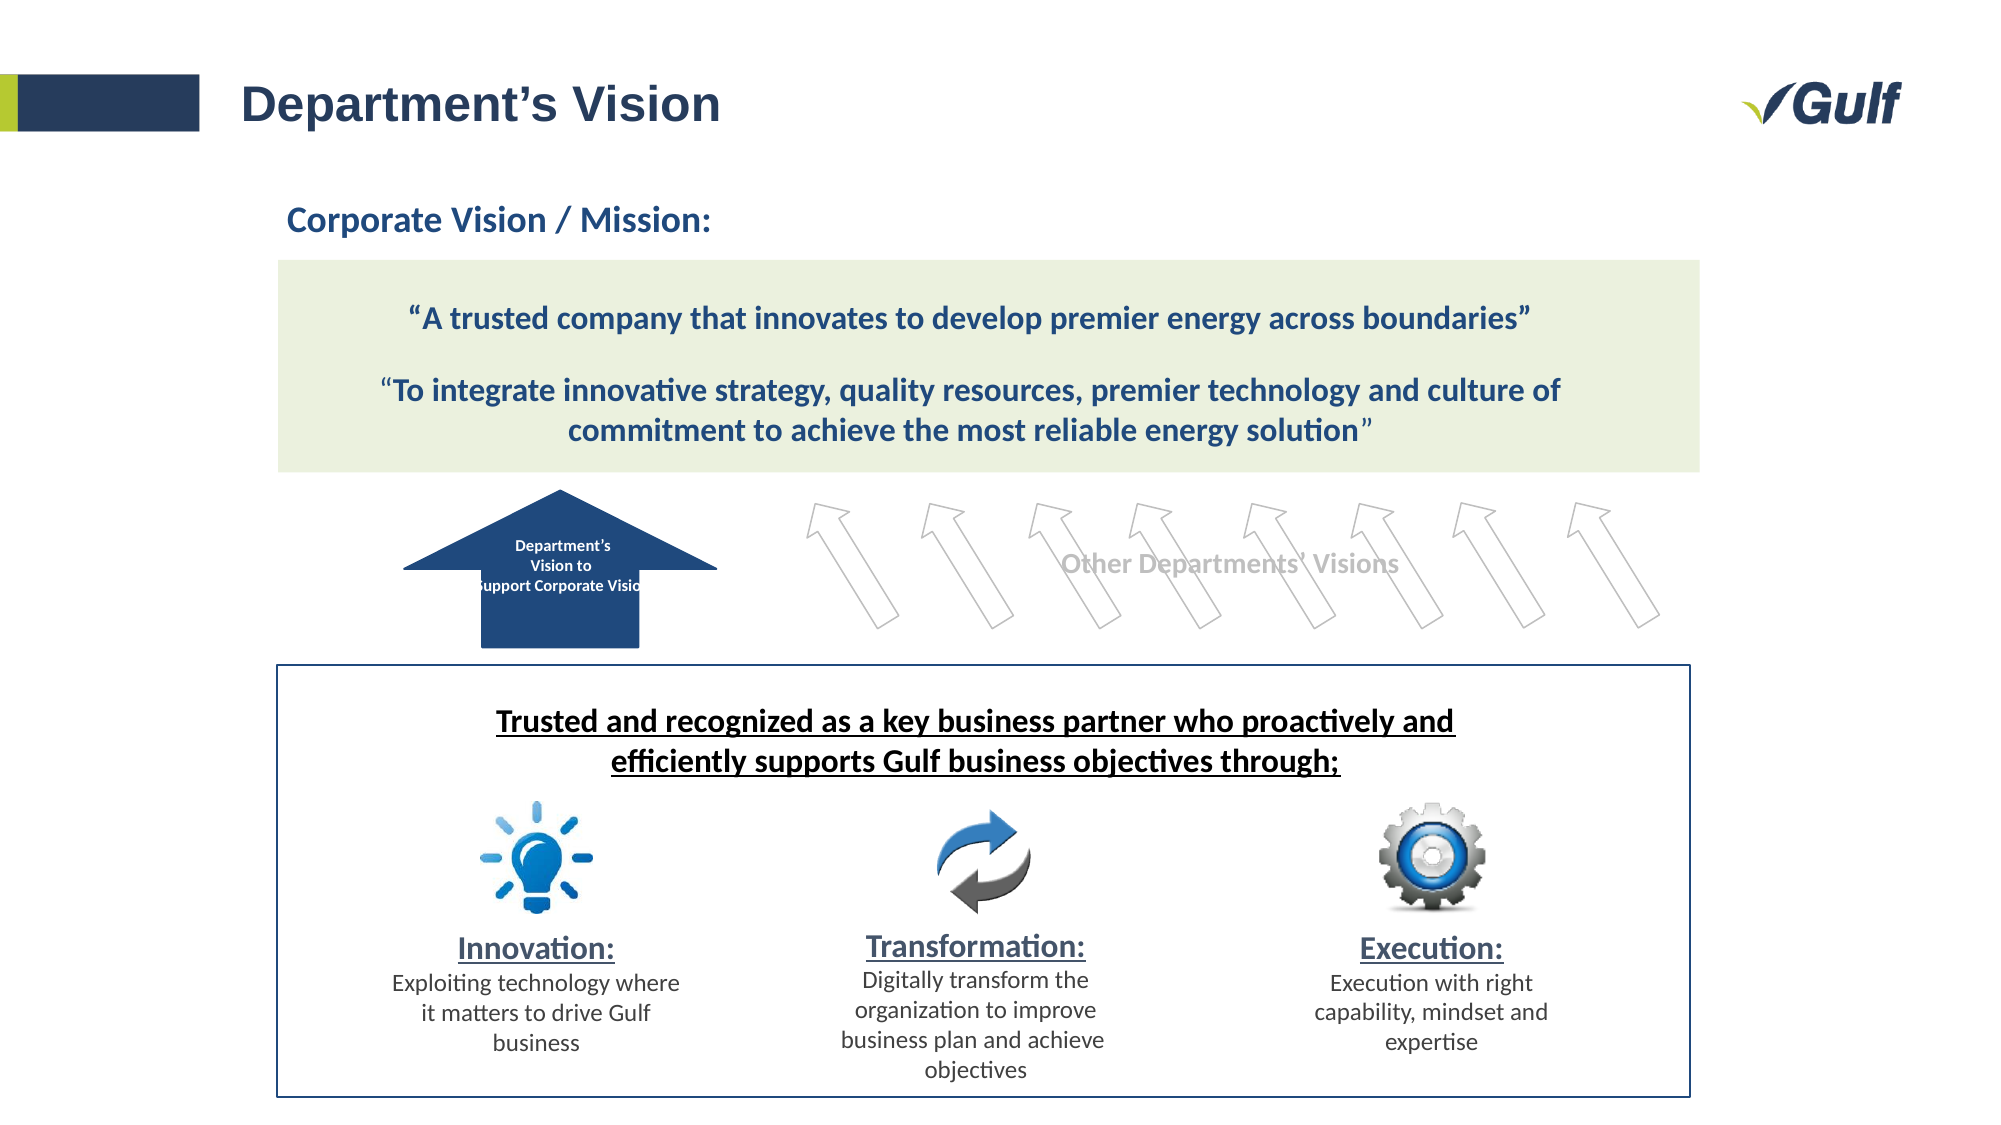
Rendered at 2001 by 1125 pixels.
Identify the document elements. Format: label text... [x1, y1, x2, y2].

text_box “A trusted company that innovates to develop premier energy across boundaries” “To integrate innovative strategy, quality resources, premier technology and culture of commitment to achieve the most reliable energy solution” [271, 288, 1671, 456]
title Department’s Vision [226, 70, 1671, 155]
text_box [278, 259, 1700, 473]
text_box [1396, 587, 1444, 629]
text_box [1129, 503, 1173, 537]
text_box [276, 665, 1691, 1098]
text_box [1351, 503, 1395, 537]
text_box [1073, 587, 1121, 629]
text_box [1244, 503, 1288, 537]
text_box [921, 503, 965, 537]
text_box [482, 603, 639, 648]
text_box [1498, 587, 1545, 628]
text_box Execution: Execution with right capability, mindset and expertise [1284, 926, 1579, 1076]
text_box Trusted and recognized as a key business partner who proactively and efficiently supports Gulf business objectives through; [444, 692, 1508, 787]
text_box [1174, 587, 1222, 629]
picture [0, 0, 2000, 1125]
text_box Innovation: Exploiting technology where it matters to drive Gulf business [389, 926, 684, 1077]
text_box [807, 503, 899, 629]
text_box [1453, 502, 1497, 537]
text_box [1288, 587, 1336, 629]
text_box Transformation: Digitally transform the organization to improve business plan and achieve objectives [828, 924, 1124, 1074]
text_box [487, 490, 633, 527]
text_box Corporate Vision / Mission: [272, 184, 1432, 252]
text_box Department’s Vision to Support Corporate Vision [457, 527, 670, 603]
text_box Other Departments’ Visions [864, 537, 1597, 587]
text_box [404, 542, 457, 569]
text_box [1567, 502, 1660, 628]
text_box [670, 545, 717, 569]
text_box [1029, 503, 1073, 537]
text_box [966, 587, 1014, 629]
